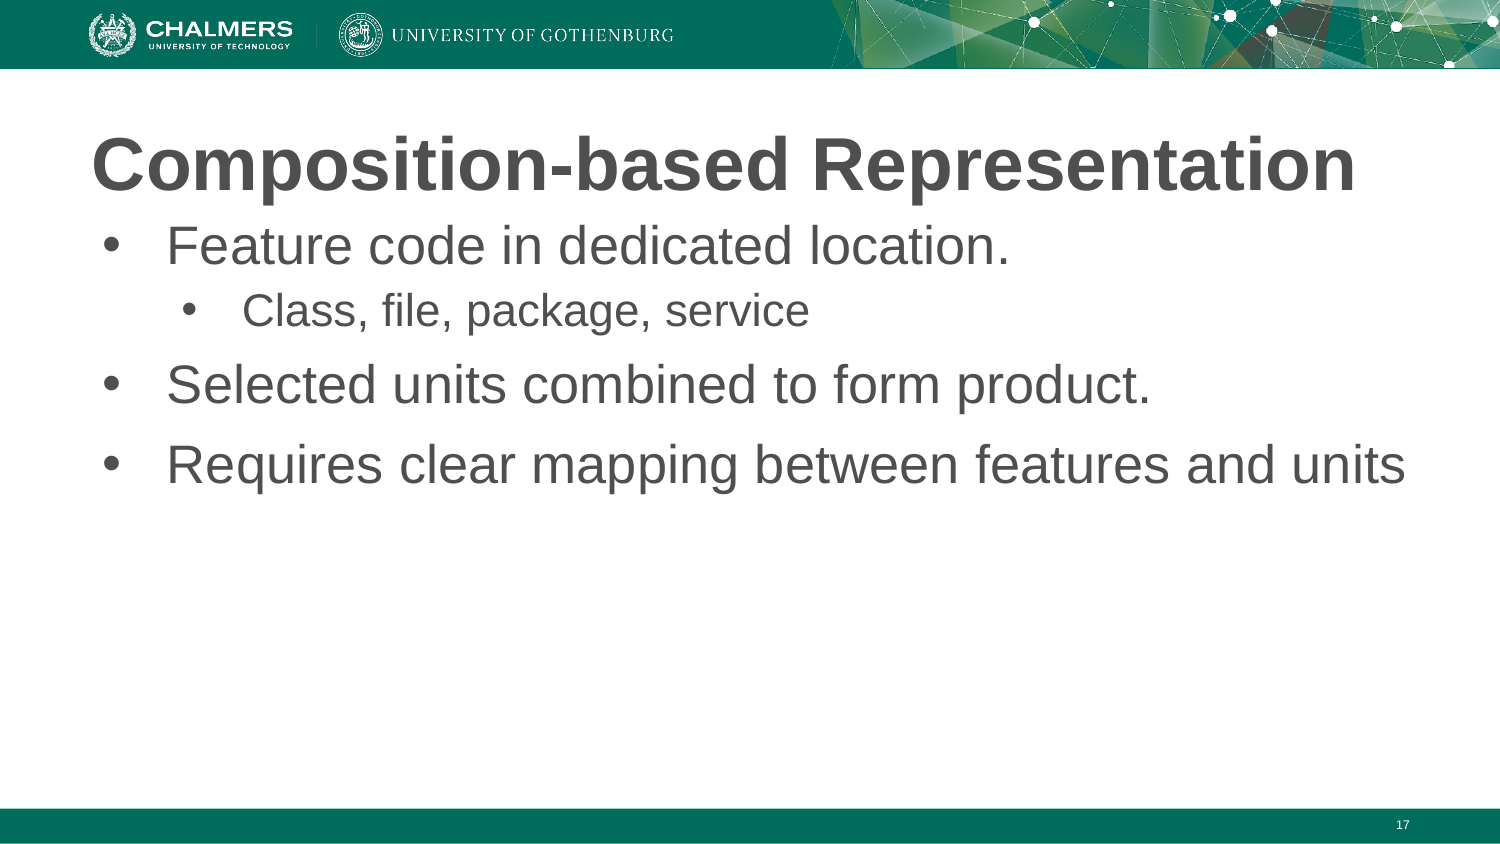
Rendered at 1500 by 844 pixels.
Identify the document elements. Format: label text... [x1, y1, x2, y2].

picture [759, 0, 1500, 68]
title Composition-based Representation [76, 100, 1425, 210]
list Feature code in dedicated location. Class, file, package, service Selected units combined to form product. Requires clear mapping between features and units [76, 210, 1425, 782]
picture [64, 0, 696, 85]
slide_number ‹#› [1074, 809, 1425, 844]
